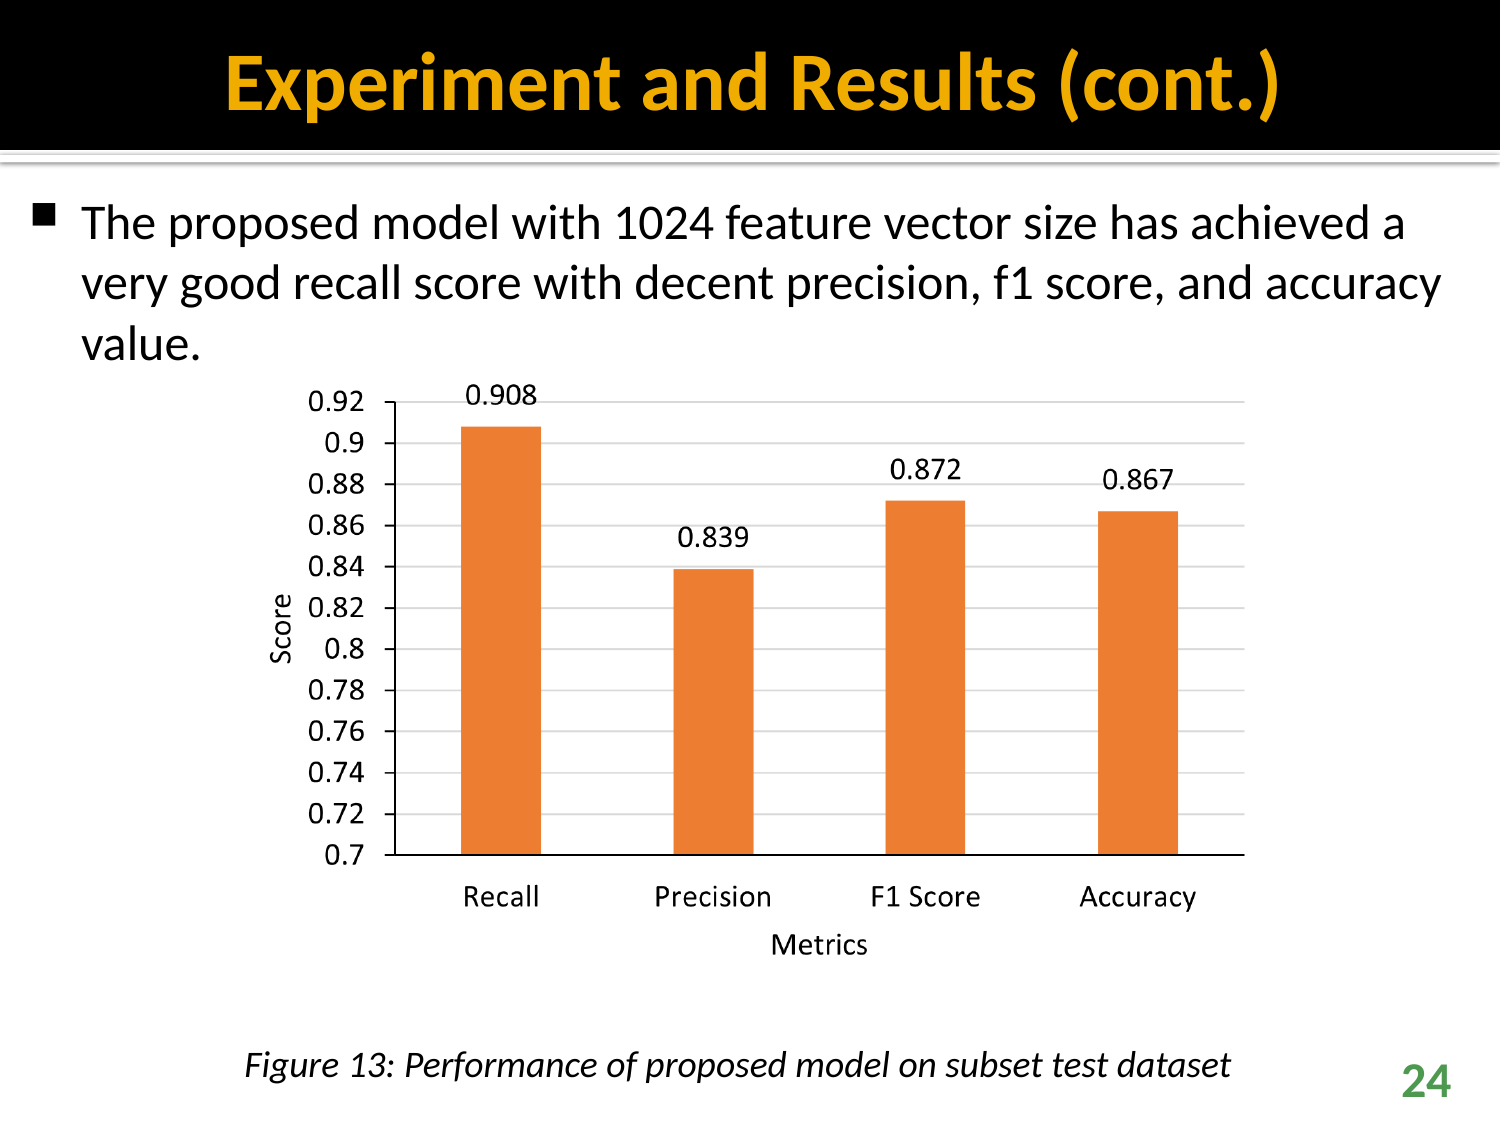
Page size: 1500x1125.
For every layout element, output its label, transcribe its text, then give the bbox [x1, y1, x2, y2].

list The proposed model with 1024 feature vector size has achieved a very good recall score with decent precision, f1 score, and accuracy value. [0, 174, 1500, 1125]
title Experiment and Results (cont.) [0, 12, 1500, 143]
picture [222, 366, 1277, 1000]
text_box Figure 13: Performance of proposed model on subset test dataset [229, 1032, 1271, 1092]
slide_number 24 [1345, 1062, 1467, 1108]
